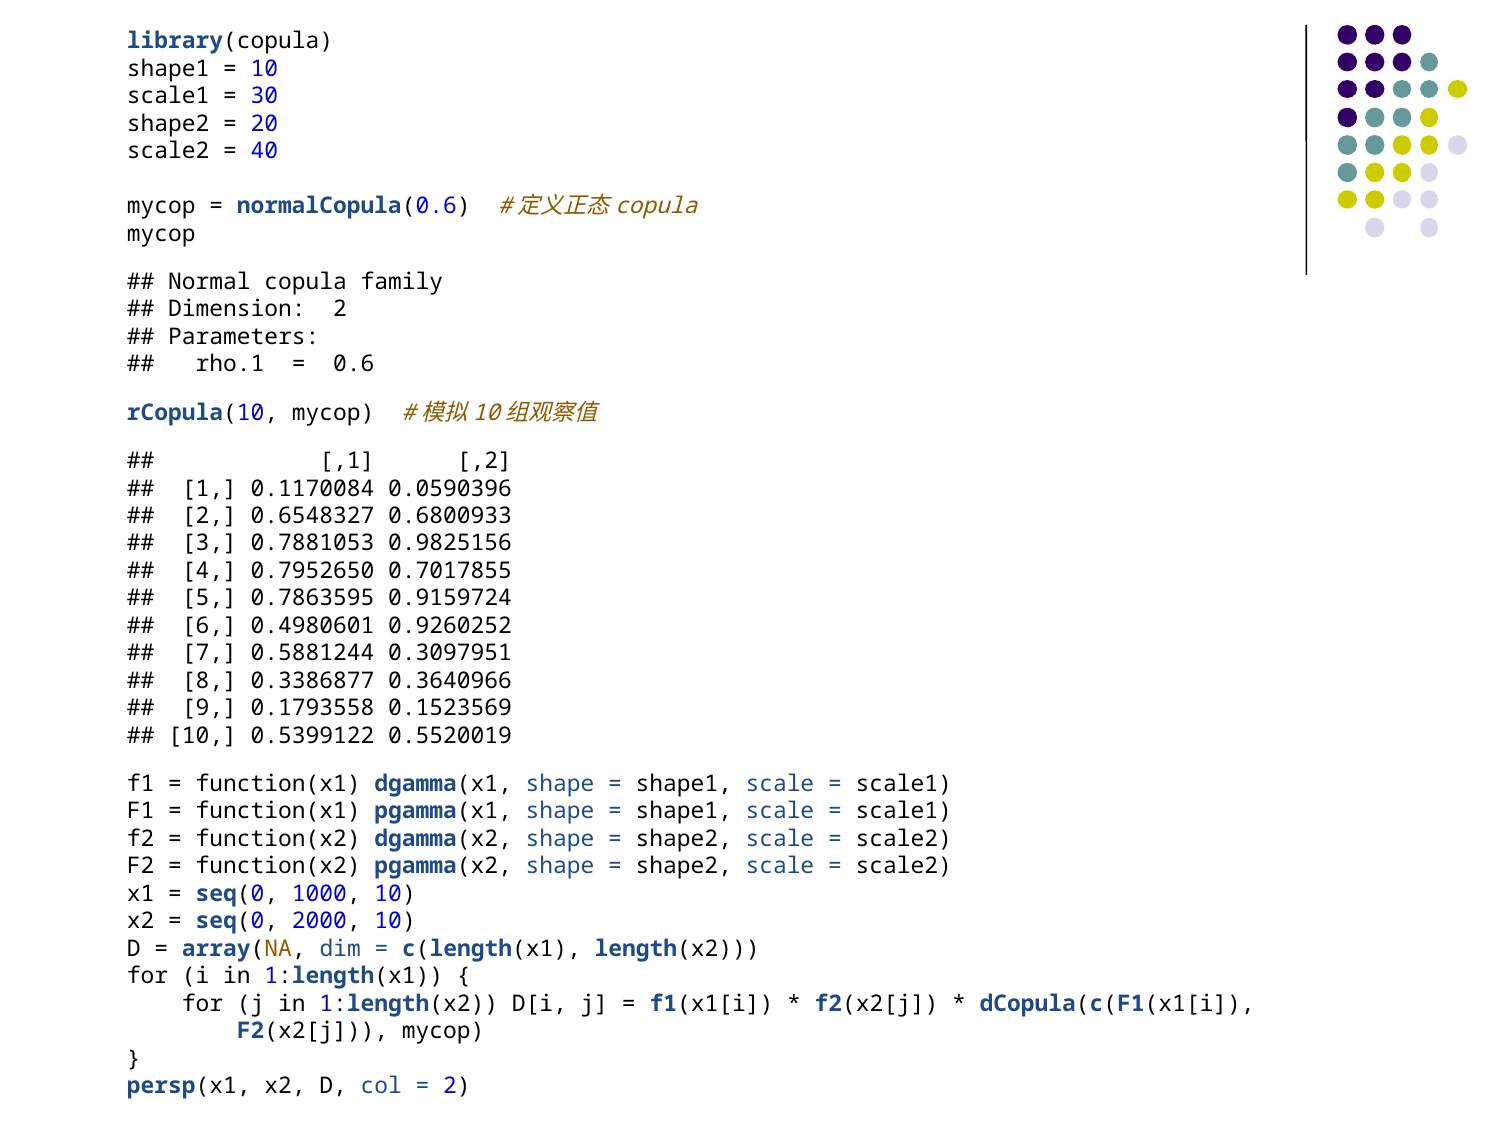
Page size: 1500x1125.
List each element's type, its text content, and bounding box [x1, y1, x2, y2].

text_box library(copula) shape1 = 10 scale1 = 30 shape2 = 20 scale2 = 40 mycop = normalCopula(0.6) #定义正态copula mycop ## Normal copula family ## Dimension: 2 ## Parameters: ## rho.1 = 0.6 rCopula(10, mycop) #模拟10组观察值 ## [,1] [,2] ## [1,] 0.1170084 0.0590396 ## [2,] 0.6548327 0.6800933 ## [3,] 0.7881053 0.9825156 ## [4,] 0.7952650 0.7017855 ## [5,] 0.7863595 0.9159724 ## [6,] 0.4980601 0.9260252 ## [7,] 0.5881244 0.3097951 ## [8,] 0.3386877 0.3640966 ## [9,] 0.1793558 0.1523569 ## [10,] 0.5399122 0.5520019 f1 = function(x1) dgamma(x1, shape = shape1, scale = scale1) F1 = function(x1) pgamma(x1, shape = shape1, scale = scale1) f2 = function(x2) dgamma(x2, shape = shape2, scale = scale2) F2 = function(x2) pgamma(x2, shape = shape2, scale = scale2) x1 = seq(0, 1000, 10) x2 = seq(0, 2000, 10) D = array(NA, dim = c(length(x1), length(x2))) for (i in 1:length(x1)) { for (j in 1:length(x2)) D[i, j] = f1(x1[i]) * f2(x2[j]) * dCopula(c(F1(x1[i]), F2(x2[j])), mycop) } persp(x1, x2, D, col = 2) [112, 18, 1441, 1106]
